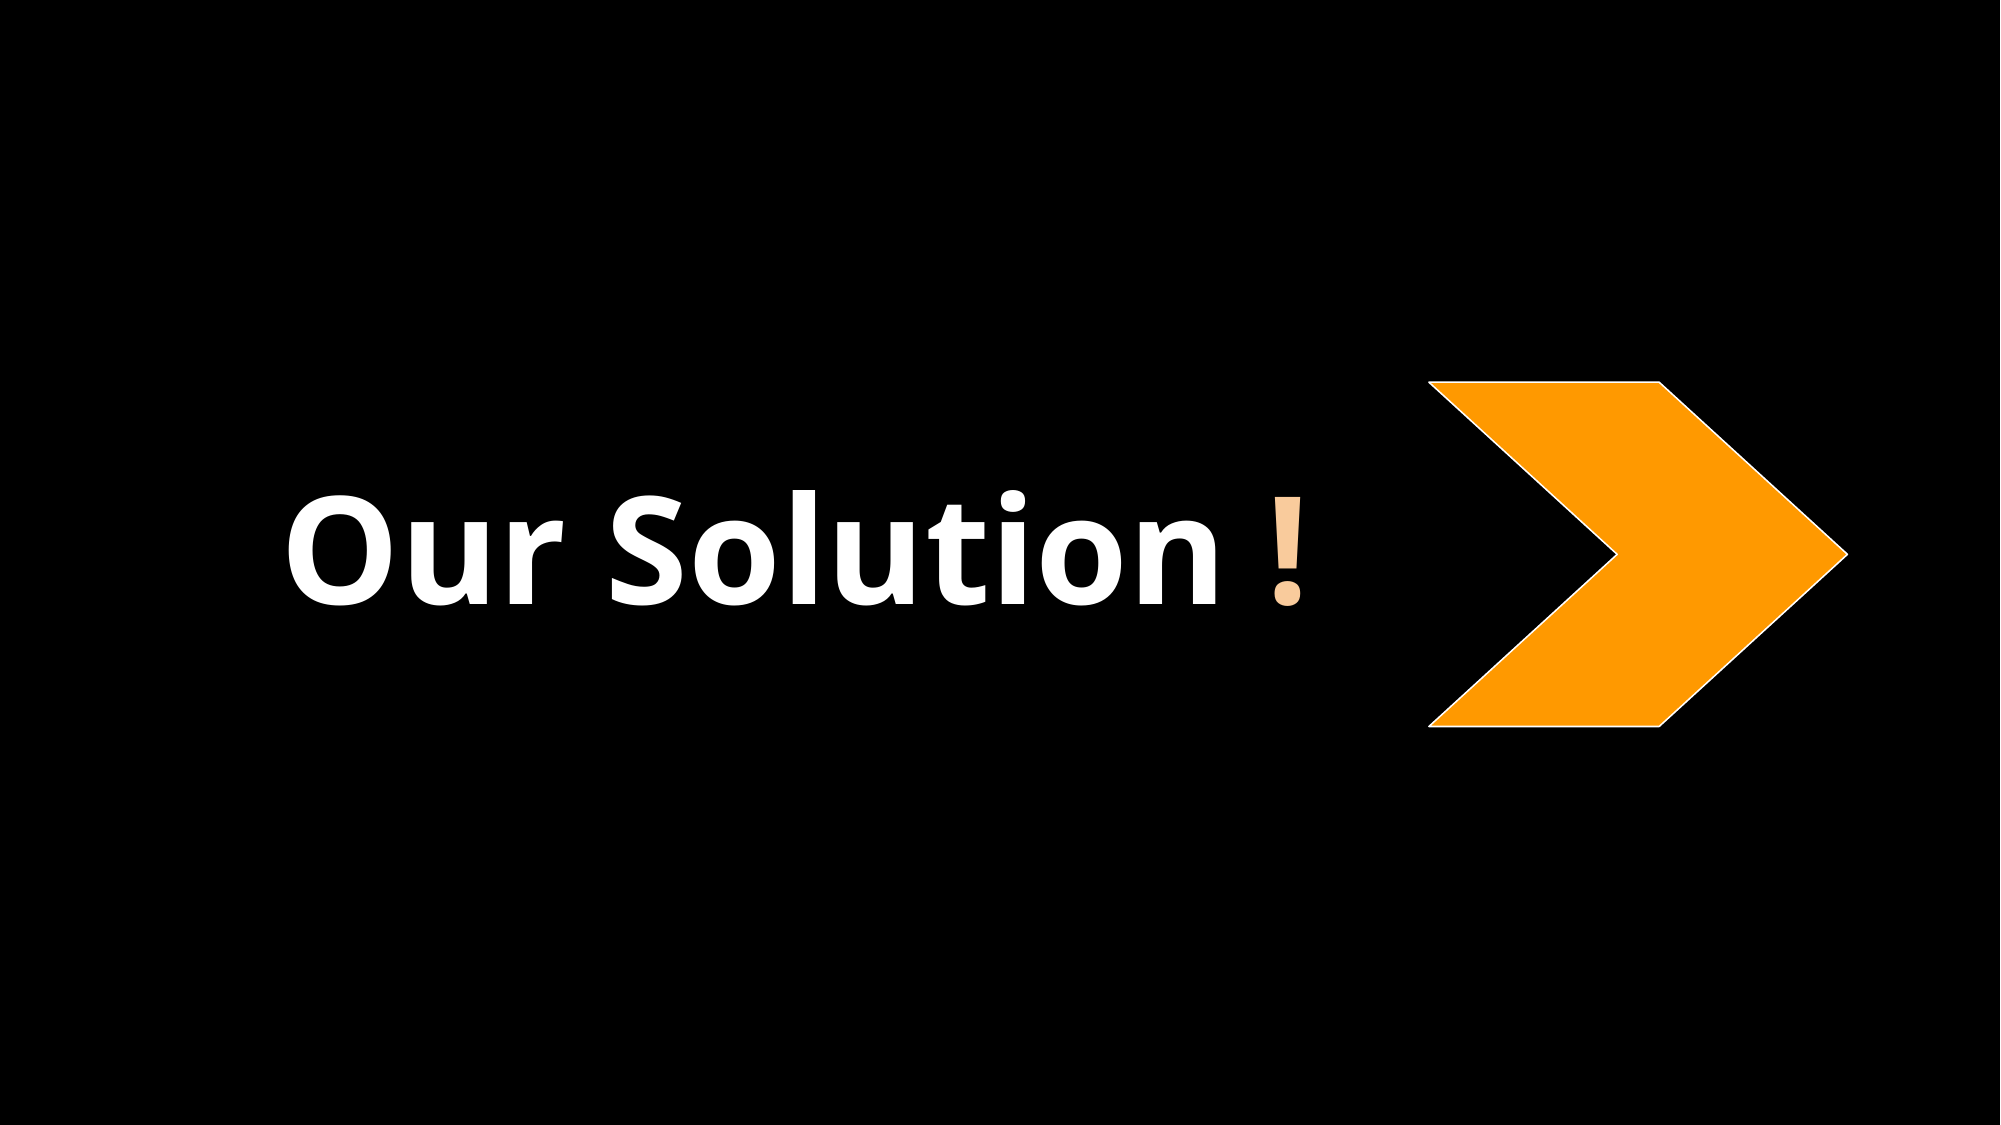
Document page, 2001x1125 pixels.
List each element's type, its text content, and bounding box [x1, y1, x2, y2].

text_box Our Solution ! [265, 439, 1475, 651]
